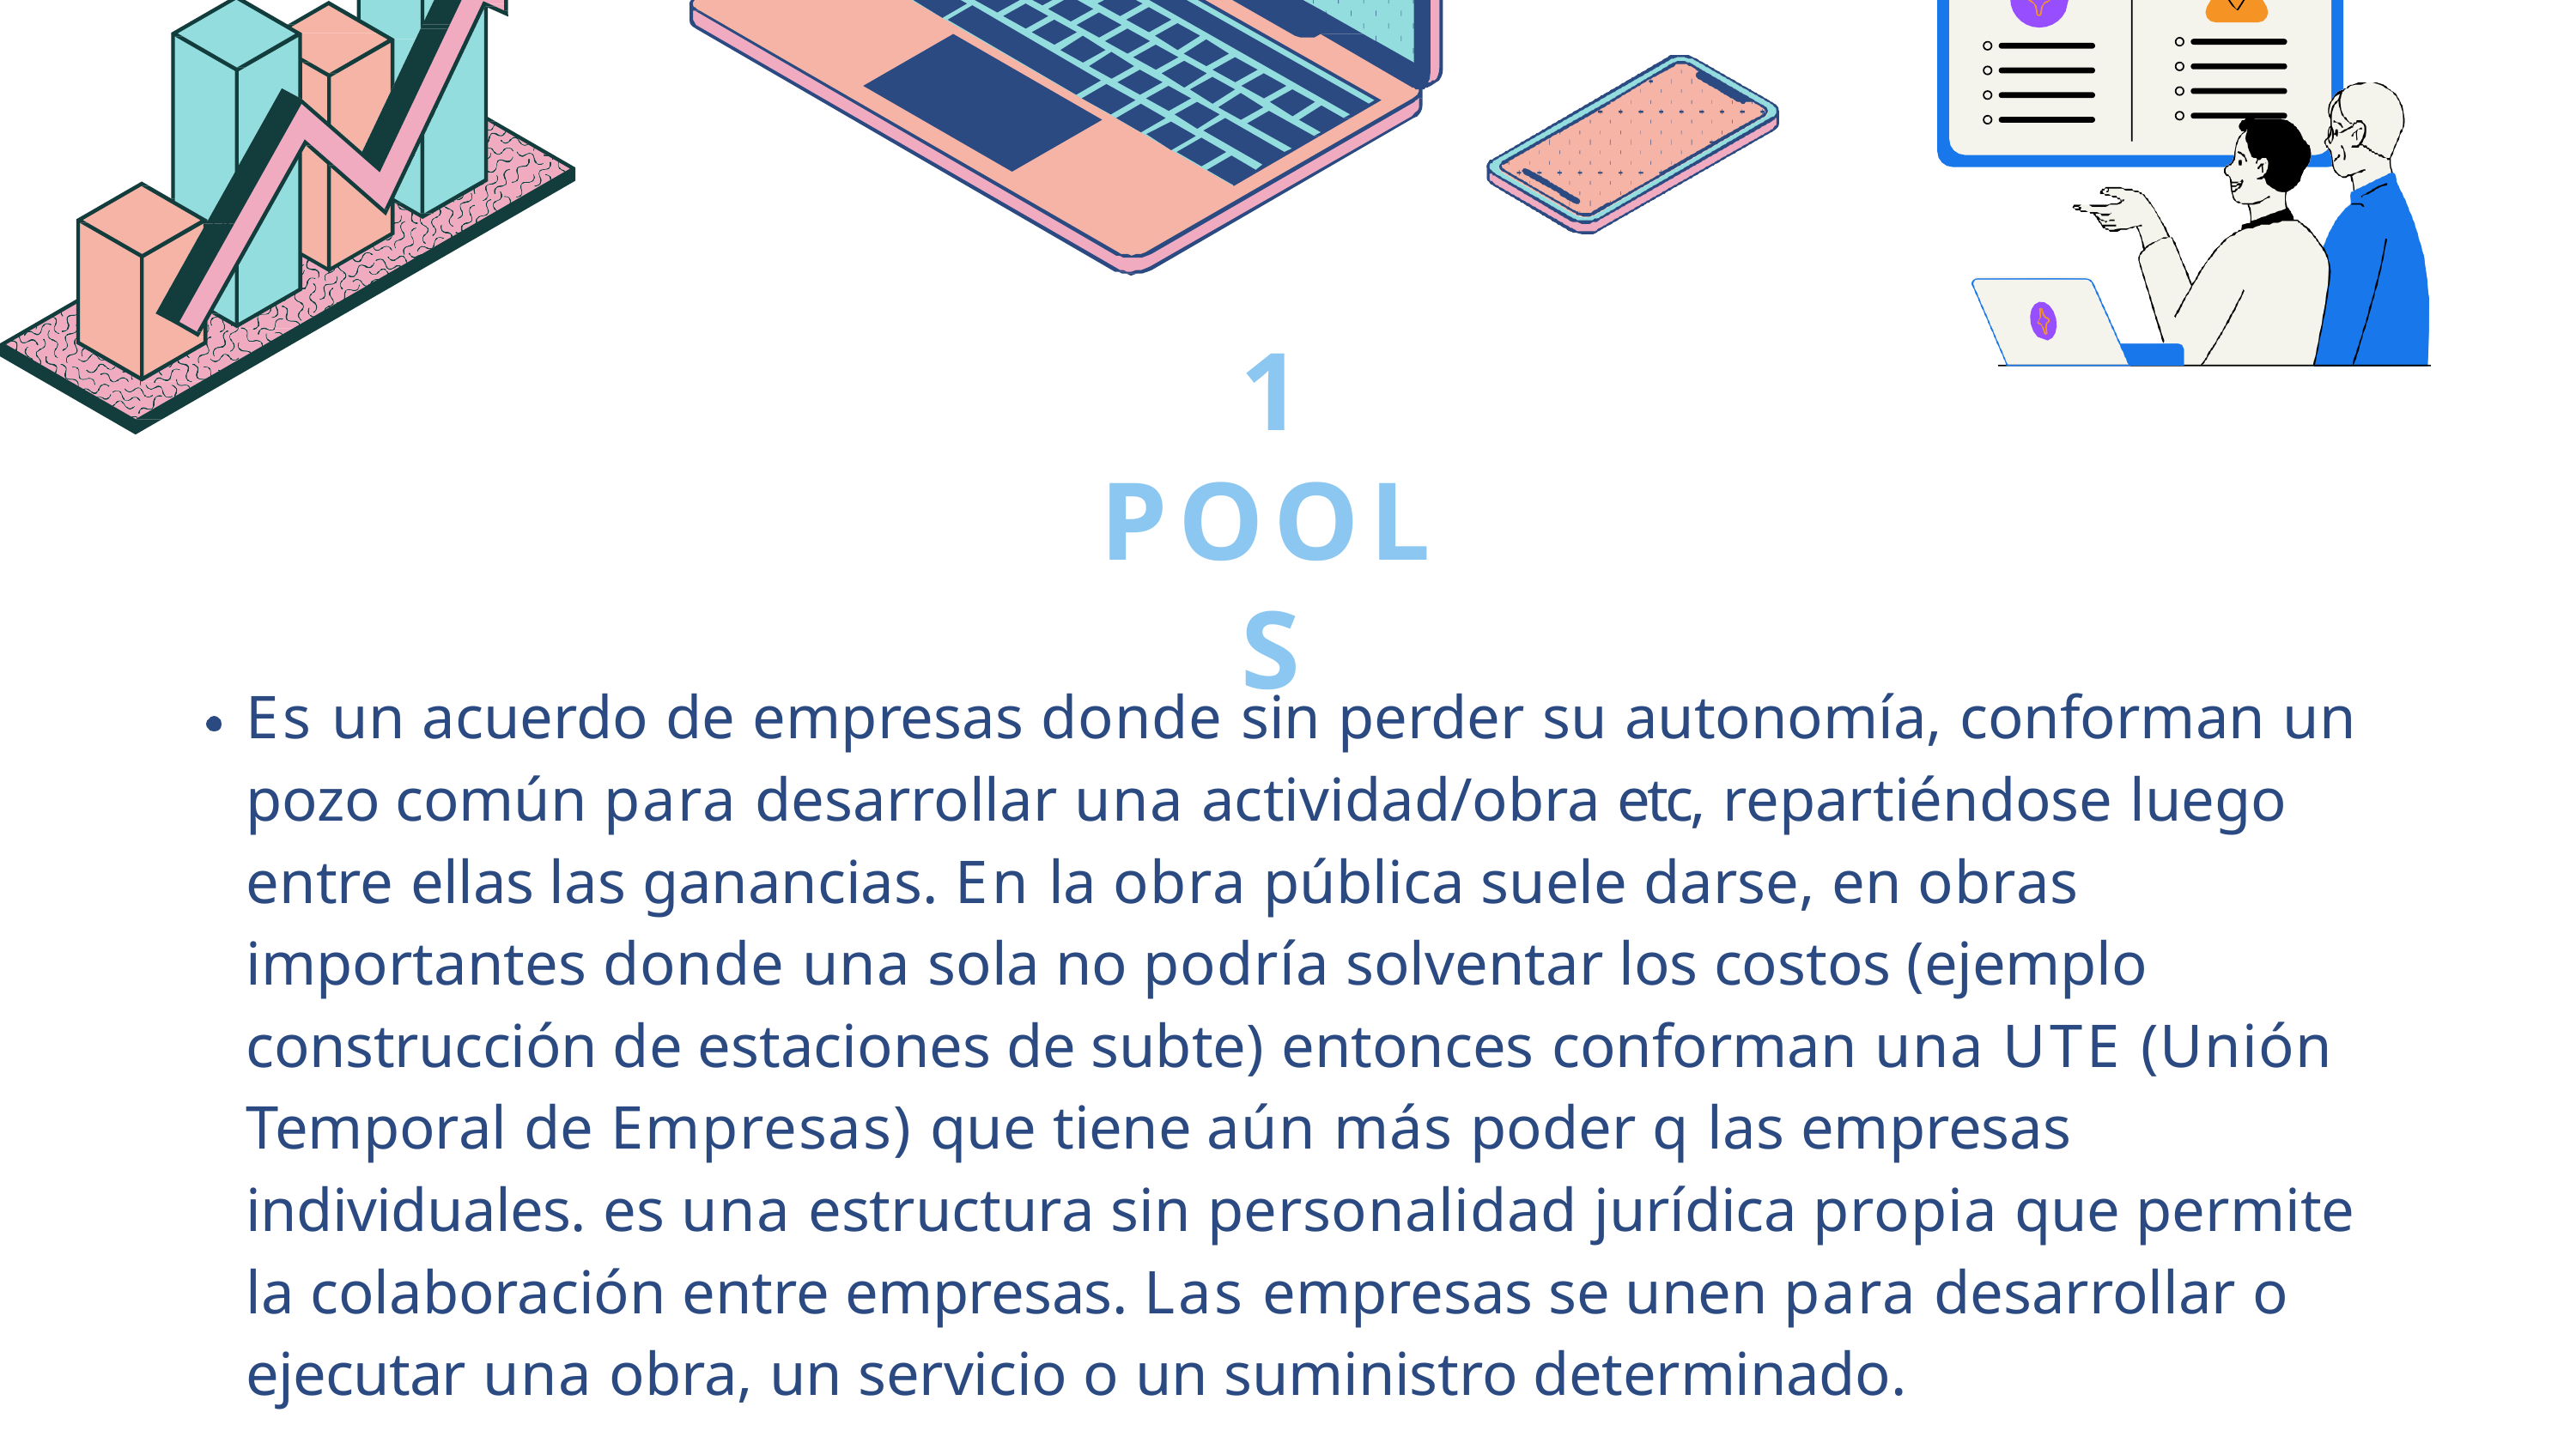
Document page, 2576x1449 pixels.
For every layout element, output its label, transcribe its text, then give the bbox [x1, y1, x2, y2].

text_box Es un acuerdo de empresas donde sin perder su autonomía, conforman un pozo común para desarrollar una actividad/obra etc, repartiéndose luego entre ellas las ganancias. En la obra pública suele darse, en obras importantes donde una sola no podría solventar los costos (ejemplo construcción de estaciones de subte) entonces conforman una UTE (Unión Temporal de Empresas) que tiene aún más poder q las empresas individuales. es una estructura sin personalidad jurídica propia que permite la colaboración entre empresas. Las empresas se unen para desarrollar o ejecutar una obra, un servicio o un suministro determinado. [244, 667, 2395, 1408]
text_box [689, 0, 1443, 276]
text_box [0, 0, 576, 435]
title 1 POOLS [1077, 321, 1465, 667]
picture [1485, 54, 1779, 234]
picture [205, 716, 222, 731]
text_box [1936, 0, 2431, 367]
